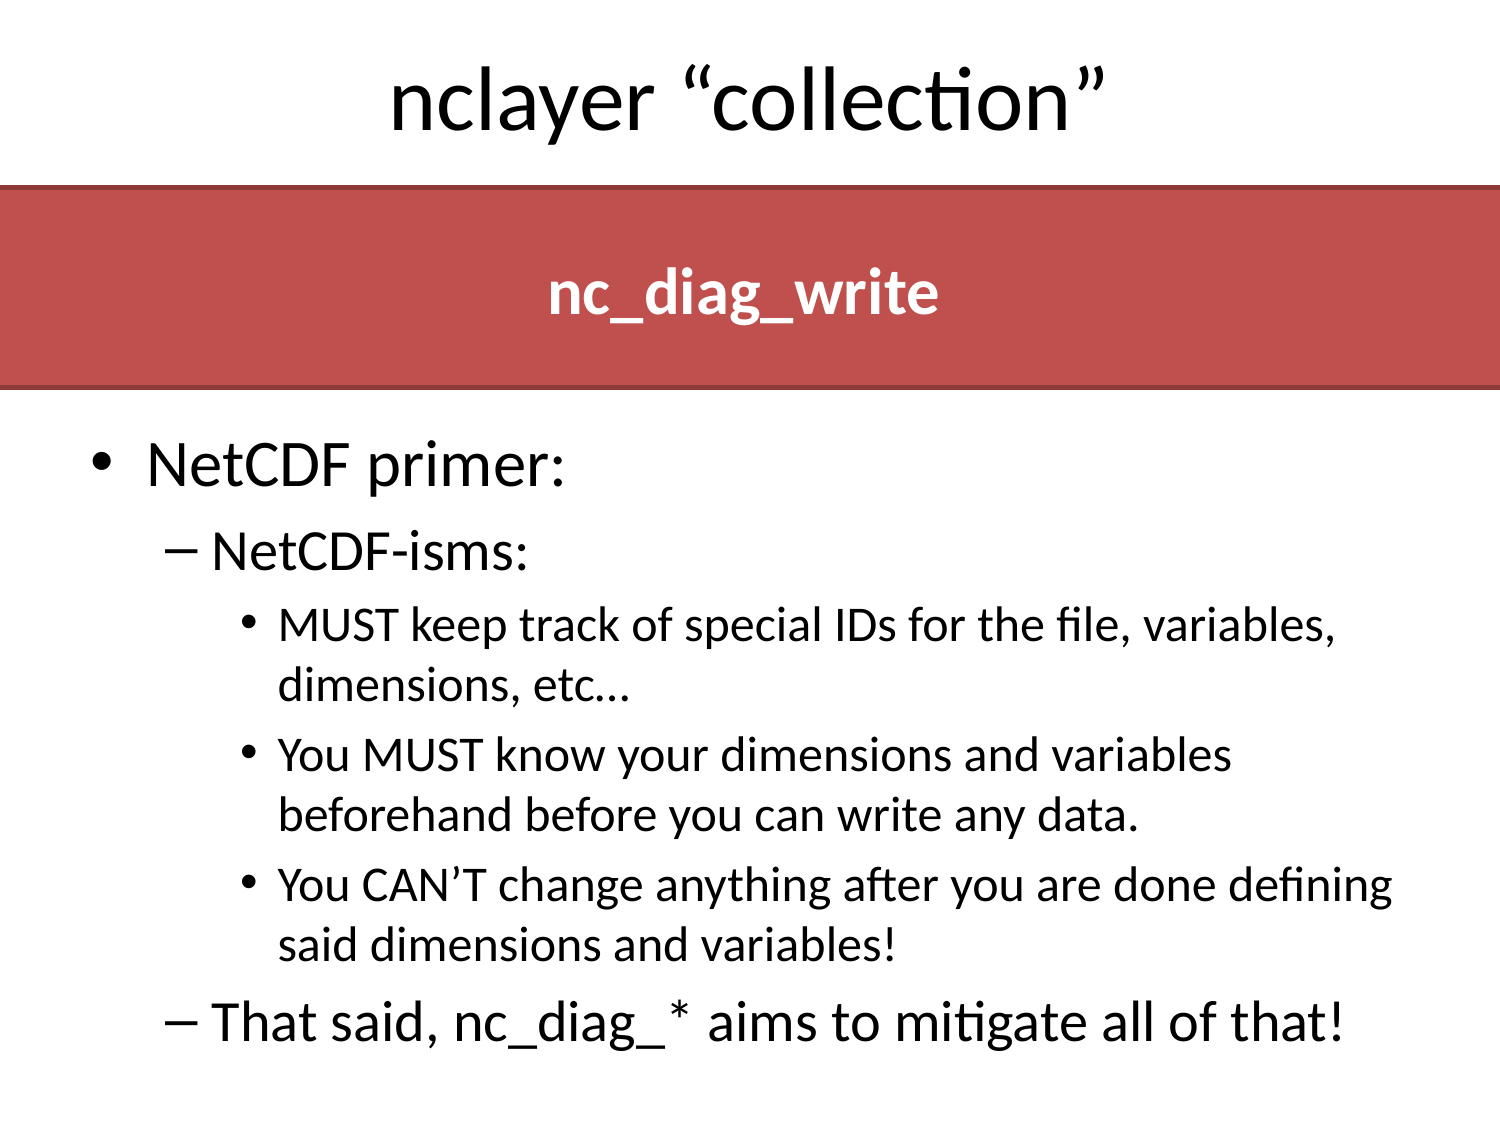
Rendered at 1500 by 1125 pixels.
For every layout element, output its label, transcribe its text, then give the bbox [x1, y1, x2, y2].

title nclayer “collection” [75, 0, 1425, 185]
list NetCDF primer: NetCDF-isms: MUST keep track of special IDs for the file, variables, dimensions, etc… You MUST know your dimensions and variables beforehand before you can write any data. You CAN’T change anything after you are done defining said dimensions and variables! That said, nc_diag_* aims to mitigate all of that! [75, 412, 1425, 1075]
text_box nc_diag_write [0, 185, 1500, 390]
